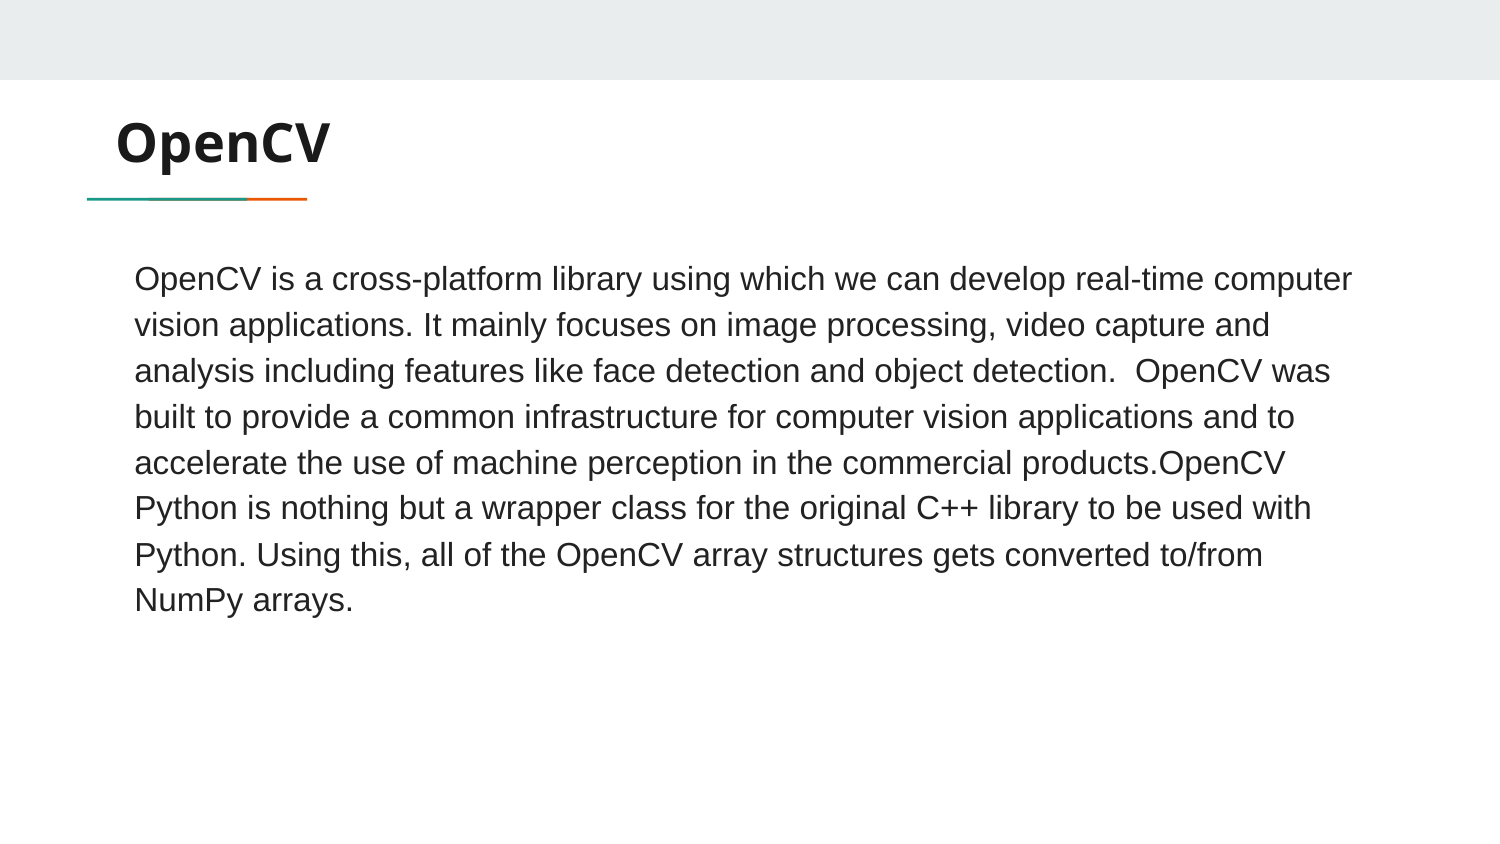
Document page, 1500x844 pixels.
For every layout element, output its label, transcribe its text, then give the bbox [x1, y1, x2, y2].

list OpenCV is a cross-platform library using which we can develop real-time computer vision applications. It mainly focuses on image processing, video capture and analysis including features like face detection and object detection. OpenCV was built to provide a common infrastructure for computer vision applications and to accelerate the use of machine perception in the commercial products.OpenCV Python is nothing but a wrapper class for the original C++ library to be used with Python. Using this, all of the OpenCV array structures gets converted to/from NumPy arrays. [119, 236, 1381, 664]
title OpenCV [100, 93, 1363, 182]
